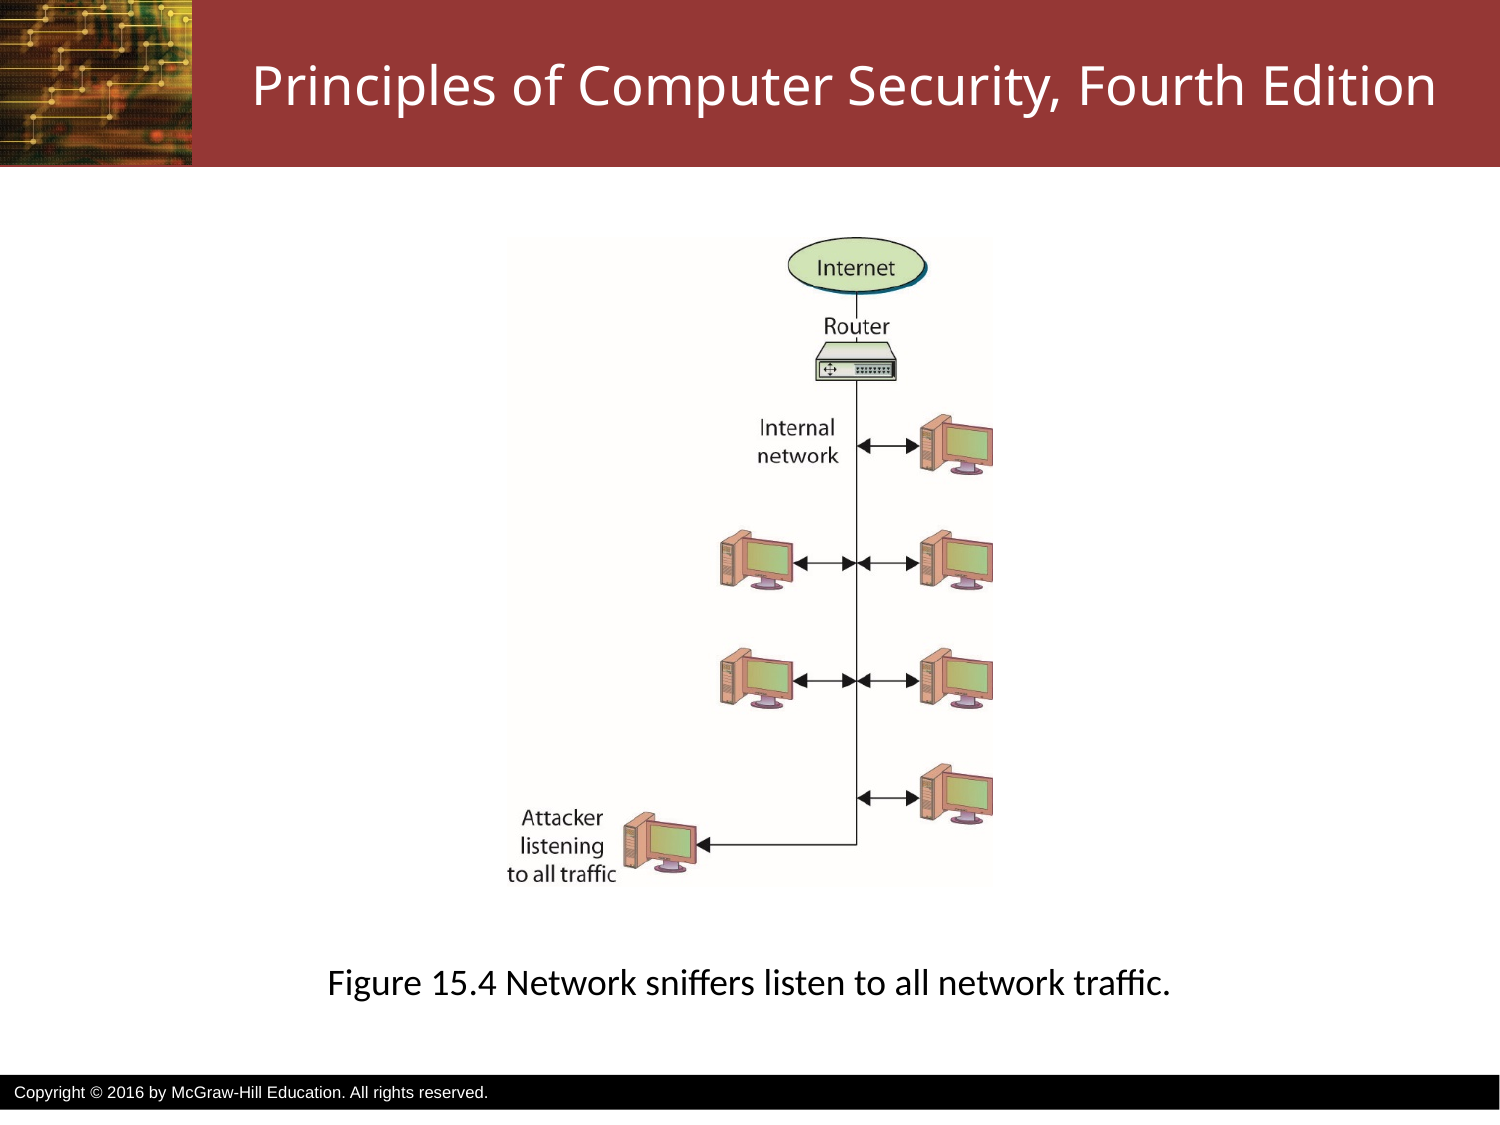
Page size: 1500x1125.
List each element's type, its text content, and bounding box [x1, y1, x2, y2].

list Figure 15.4 Network sniffers listen to all network traffic. [99, 950, 1400, 1025]
picture [507, 237, 993, 888]
picture [0, 0, 192, 165]
